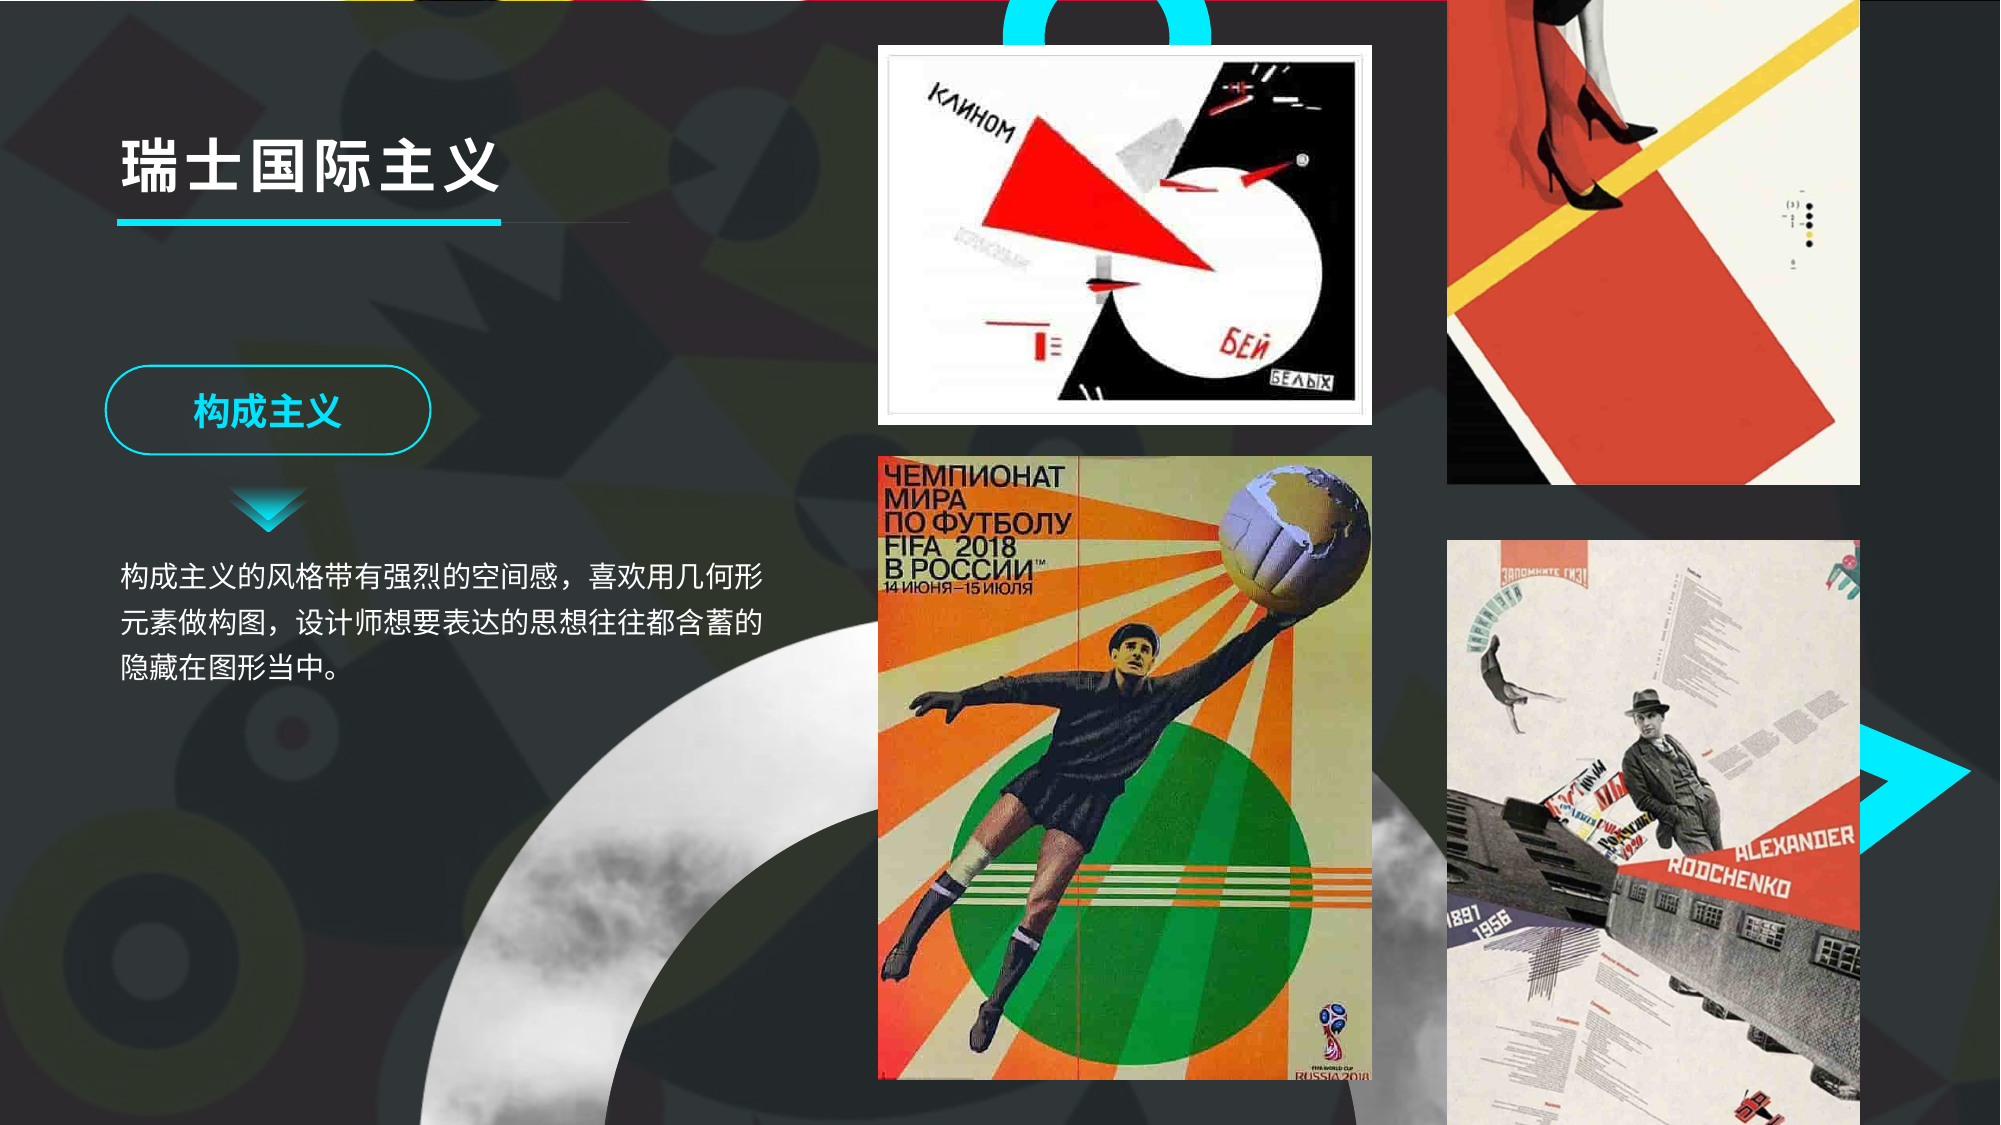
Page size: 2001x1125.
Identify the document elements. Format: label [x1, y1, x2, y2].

text_box [217, 478, 319, 532]
picture [0, 0, 1447, 1125]
text_box [1447, 0, 1860, 1125]
picture [1860, 0, 2000, 1125]
text_box [878, 45, 1372, 1080]
